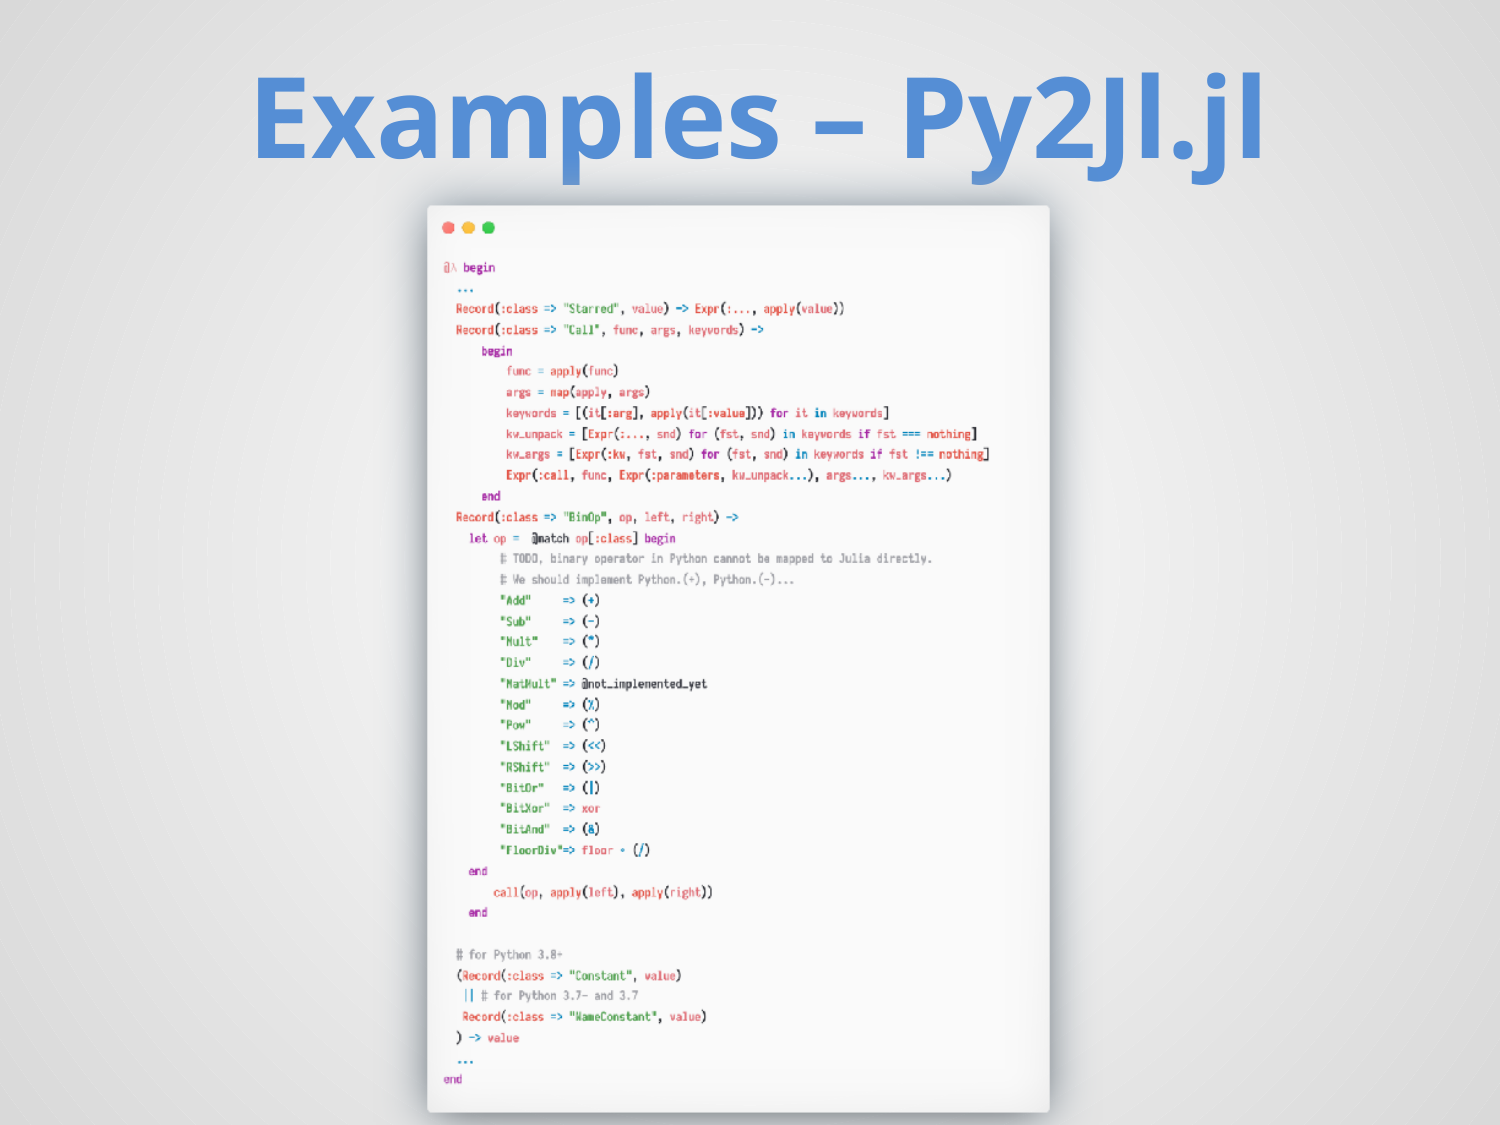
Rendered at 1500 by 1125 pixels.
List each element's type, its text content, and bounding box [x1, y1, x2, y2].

text_box Examples – Py2Jl.jl [233, 38, 1284, 189]
picture [371, 148, 1105, 1125]
